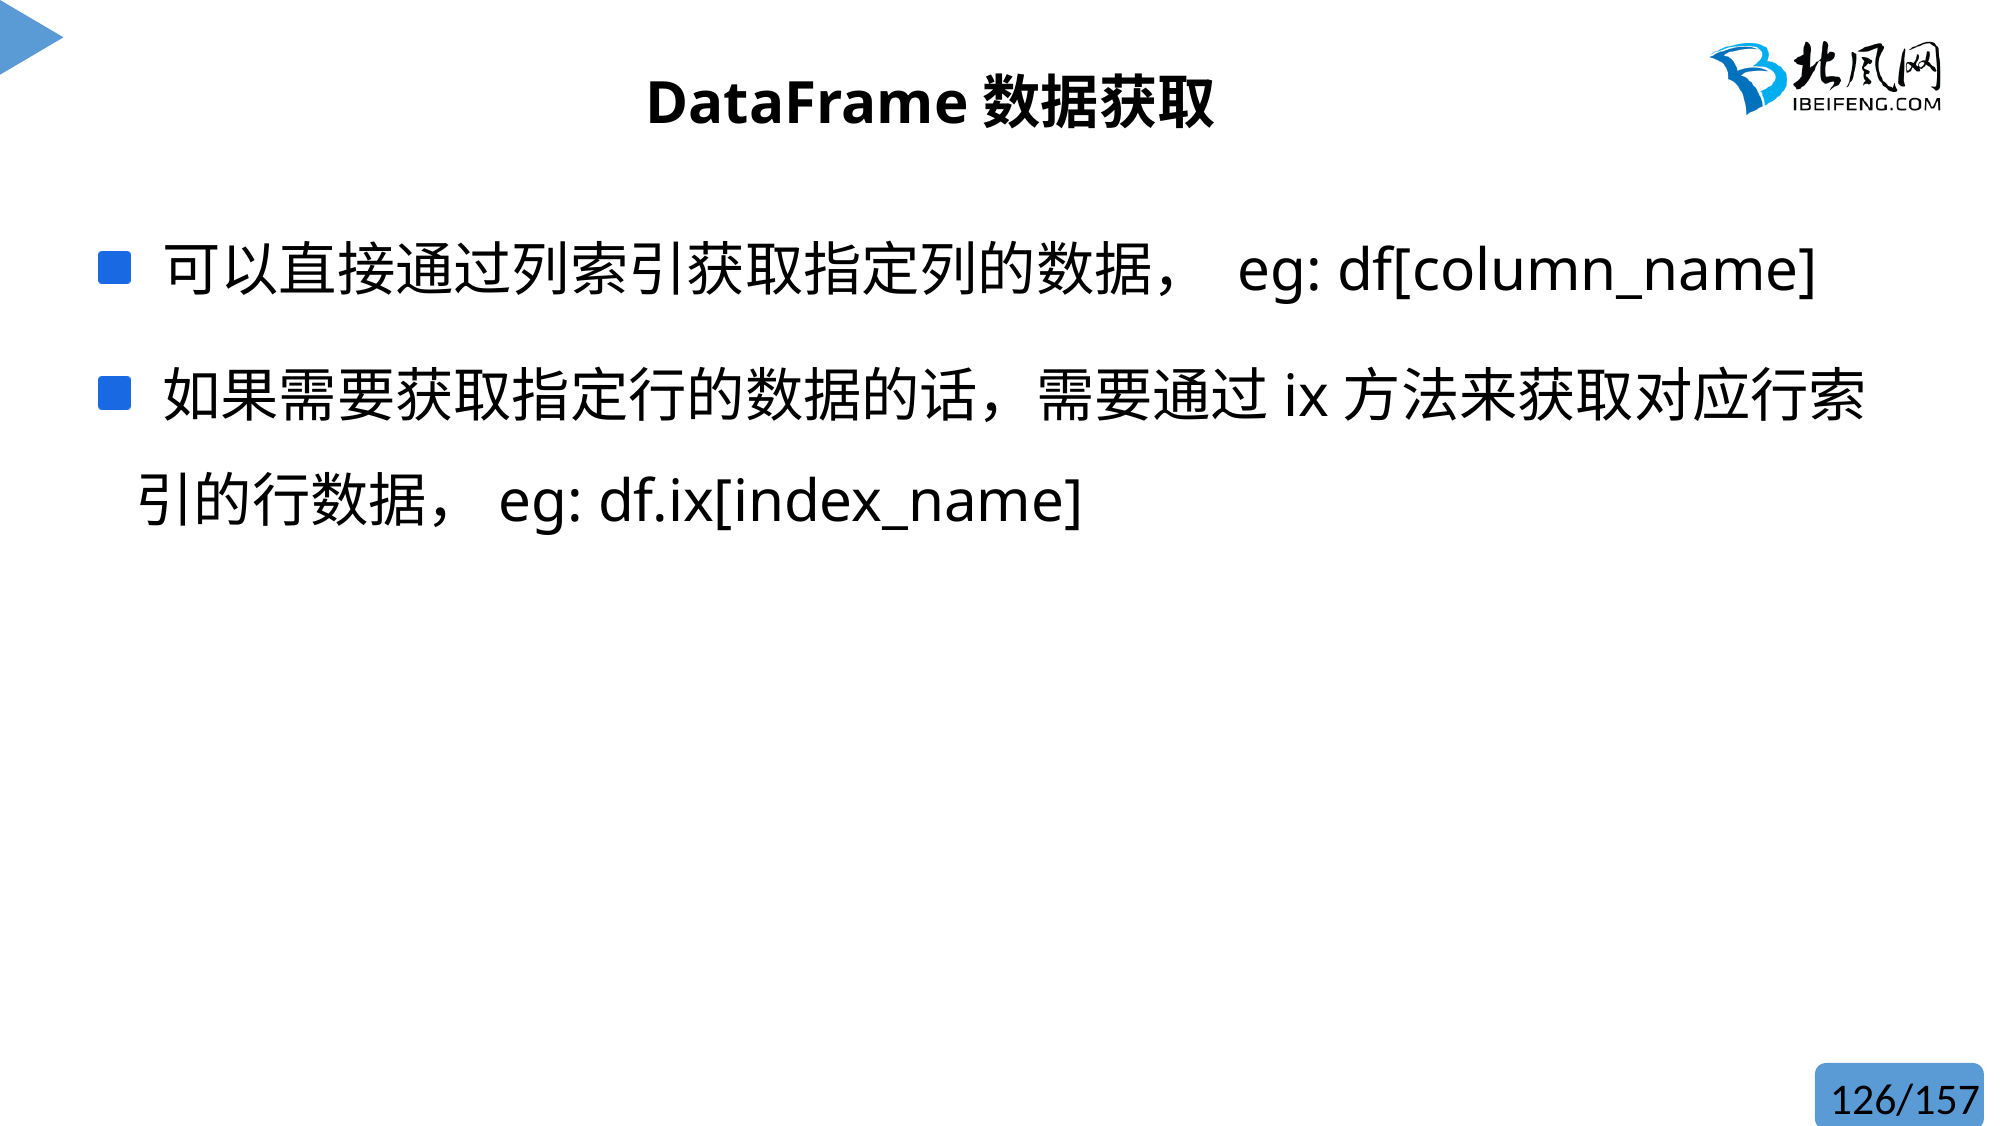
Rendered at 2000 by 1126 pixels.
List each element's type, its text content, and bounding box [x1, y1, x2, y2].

picture [98, 251, 131, 284]
list 可以直接通过列索引获取指定列的数据， eg: df[column_name] 如果需要获取指定行的数据的话，需要通过ix方法来获取对应行索引的行数据，eg: df.ix[index_name] [83, 190, 1917, 1011]
picture [98, 376, 131, 410]
title DataFrame数据获取 [255, 42, 1606, 167]
picture [1700, 32, 1950, 117]
